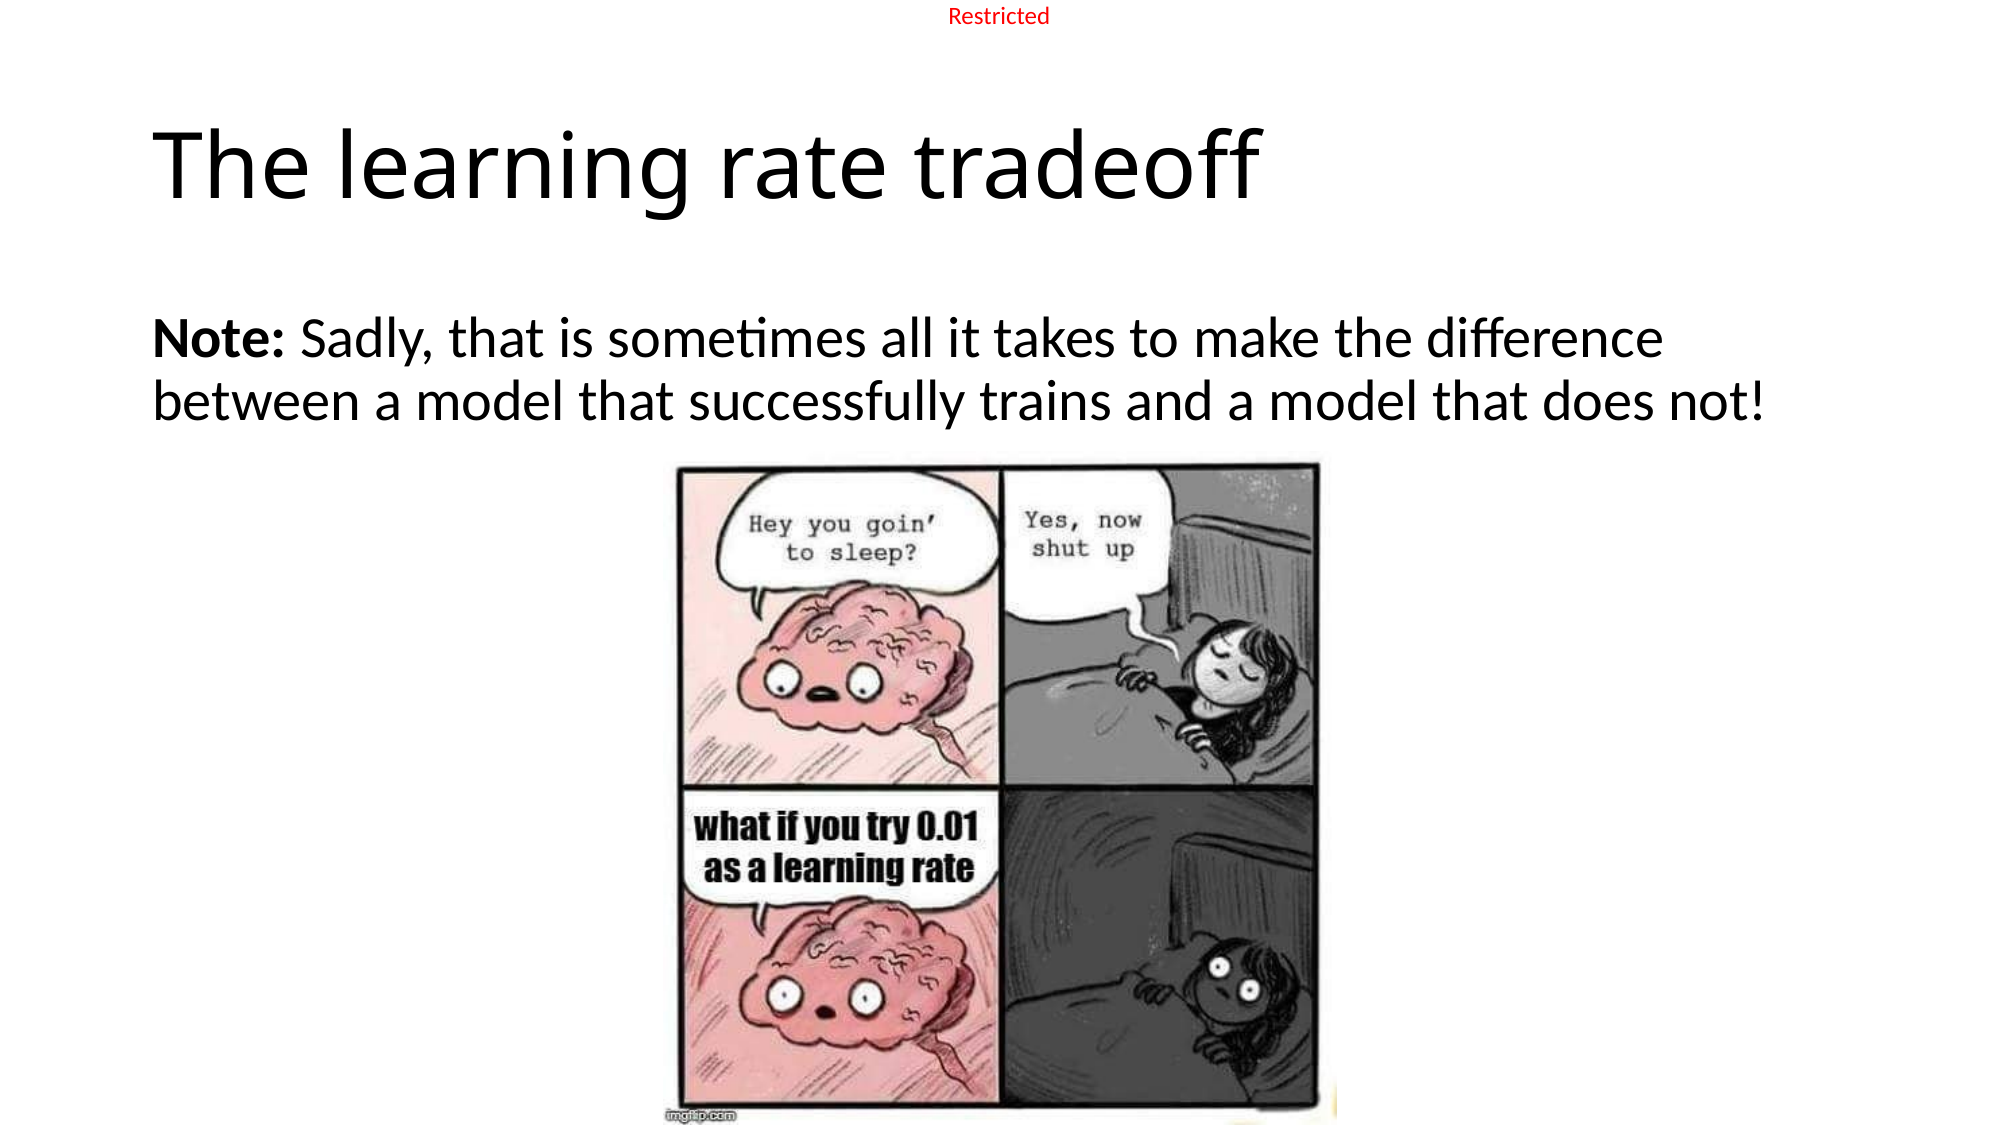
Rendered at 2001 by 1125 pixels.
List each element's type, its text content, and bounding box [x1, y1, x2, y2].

picture [663, 451, 1337, 1125]
title The learning rate tradeoff [137, 59, 1863, 278]
list Note: Sadly, that is sometimes all it takes to make the difference between a model that successfully trains and a model that does not! [137, 299, 1863, 1014]
